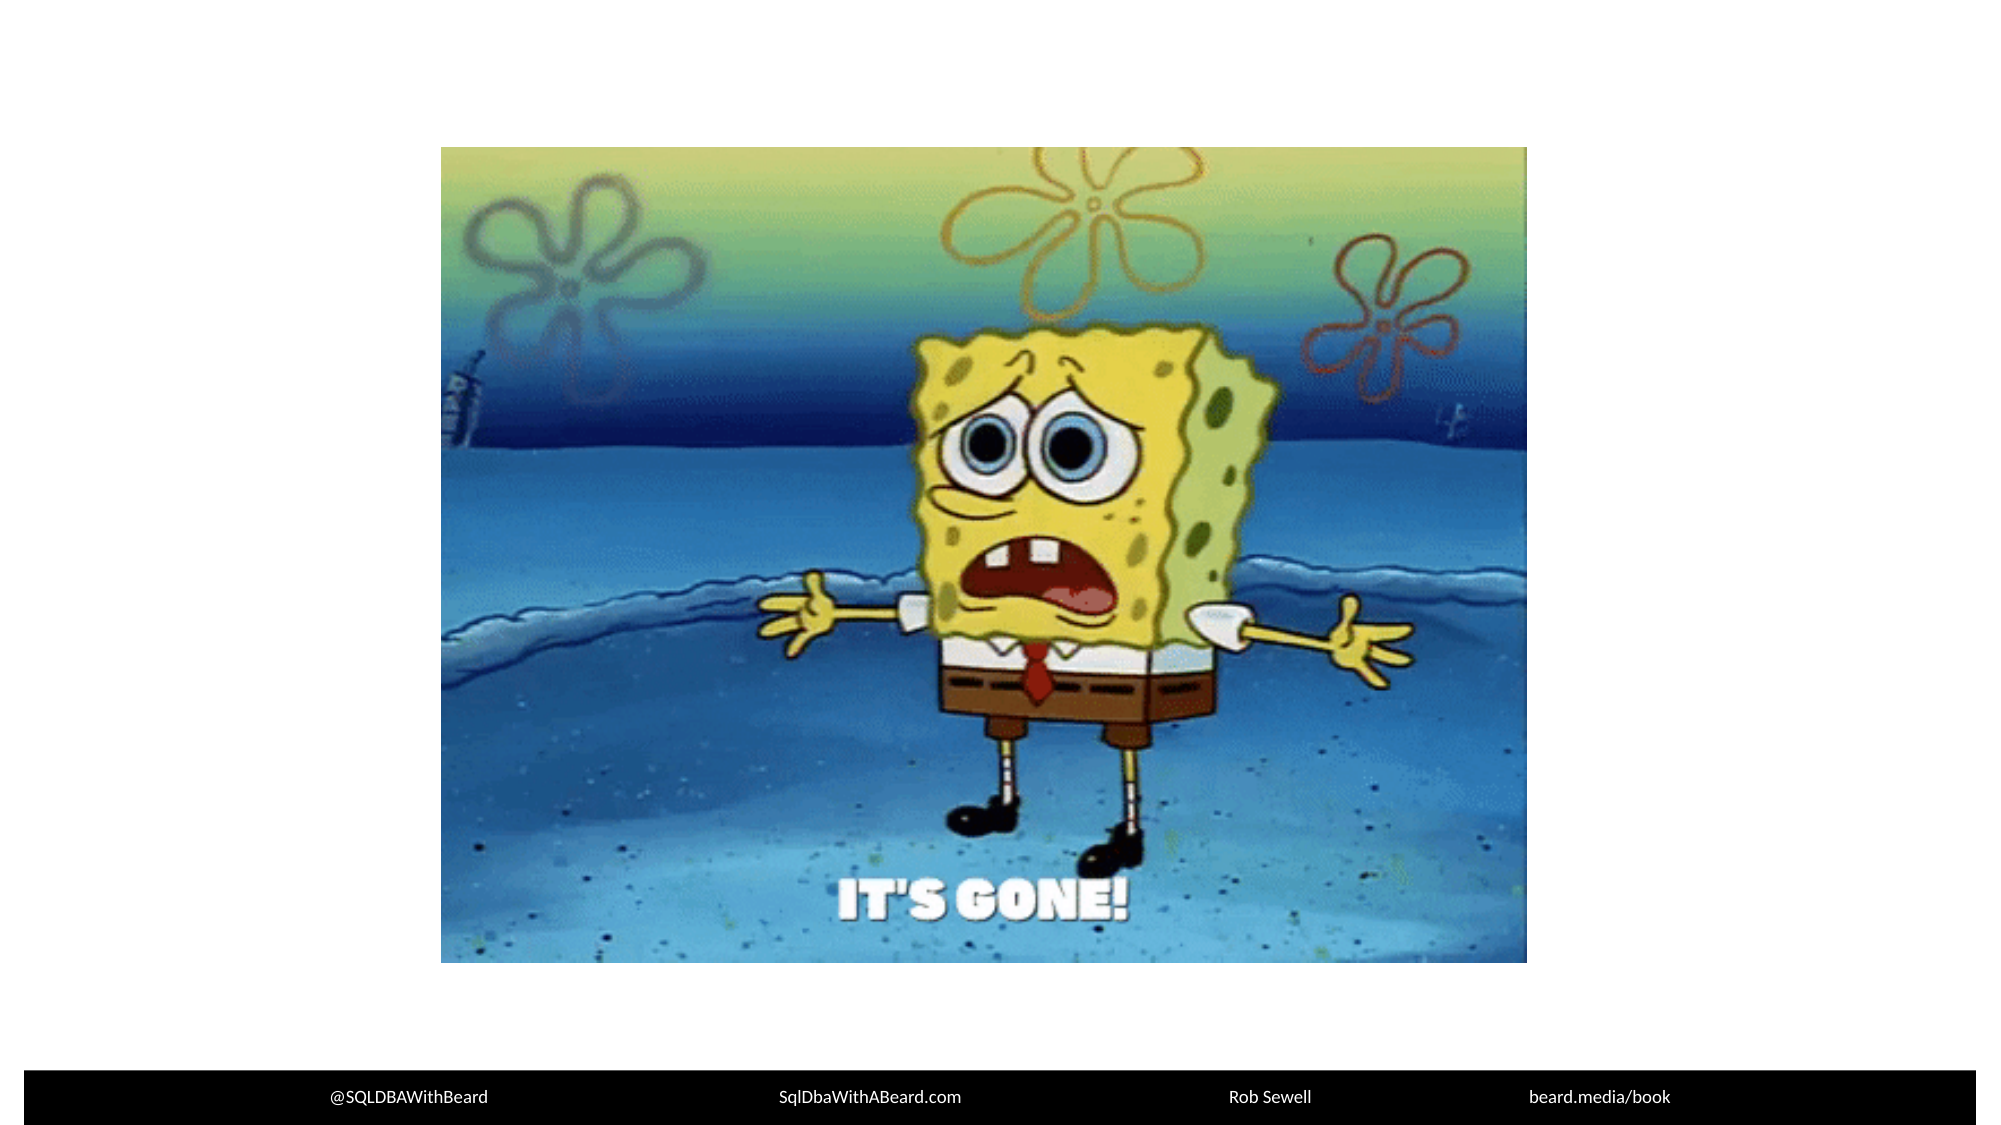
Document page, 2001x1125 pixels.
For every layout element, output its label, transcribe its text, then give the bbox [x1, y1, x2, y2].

footer @SQLDBAWithBeard SqlDbaWithABeard.com Rob Sewell beard.media/book [24, 1070, 1976, 1125]
picture [441, 147, 1527, 963]
